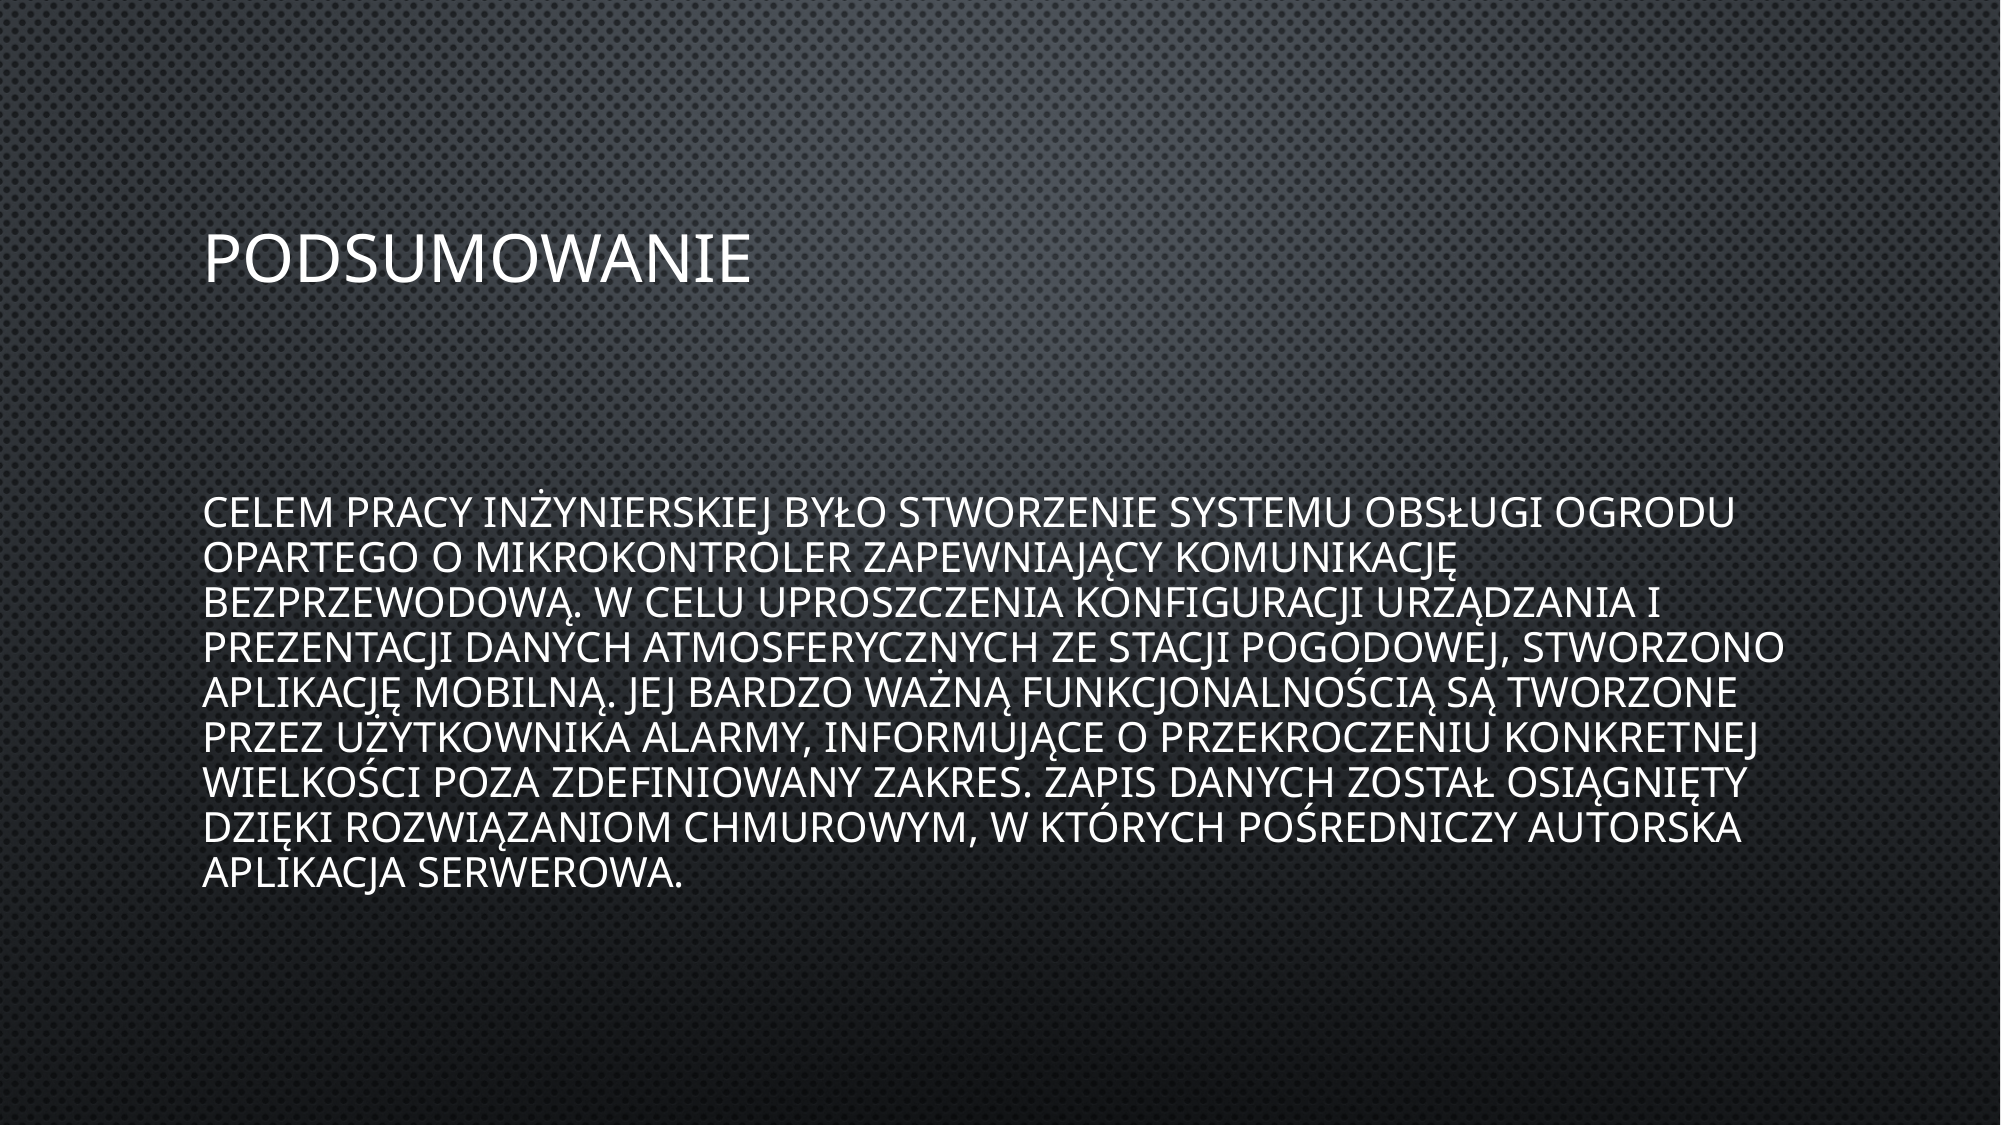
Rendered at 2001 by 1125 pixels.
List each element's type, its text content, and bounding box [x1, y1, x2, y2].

list Celem pracy inżynierskiej było stworzenie systemu obsługi ogrodu opartego o mikrokontroler zapewniający komunikację bezprzewodową. W celu uproszczenia konfiguracji urządzania i prezentacji danych atmosferycznych ze stacji pogodowej, stworzono aplikację mobilną. Jej bardzo ważną funkcjonalnością są tworzone przez użytkownika alarmy, informujące o przekroczeniu konkretnej wielkości poza zdefiniowany zakres. Zapis danych został osiągnięty dzięki rozwiązaniom chmurowym, w których pośredniczy autorska aplikacja serwerowa. [187, 437, 1813, 950]
picture [0, 0, 2001, 1125]
title Podsumowanie [187, 99, 1813, 413]
